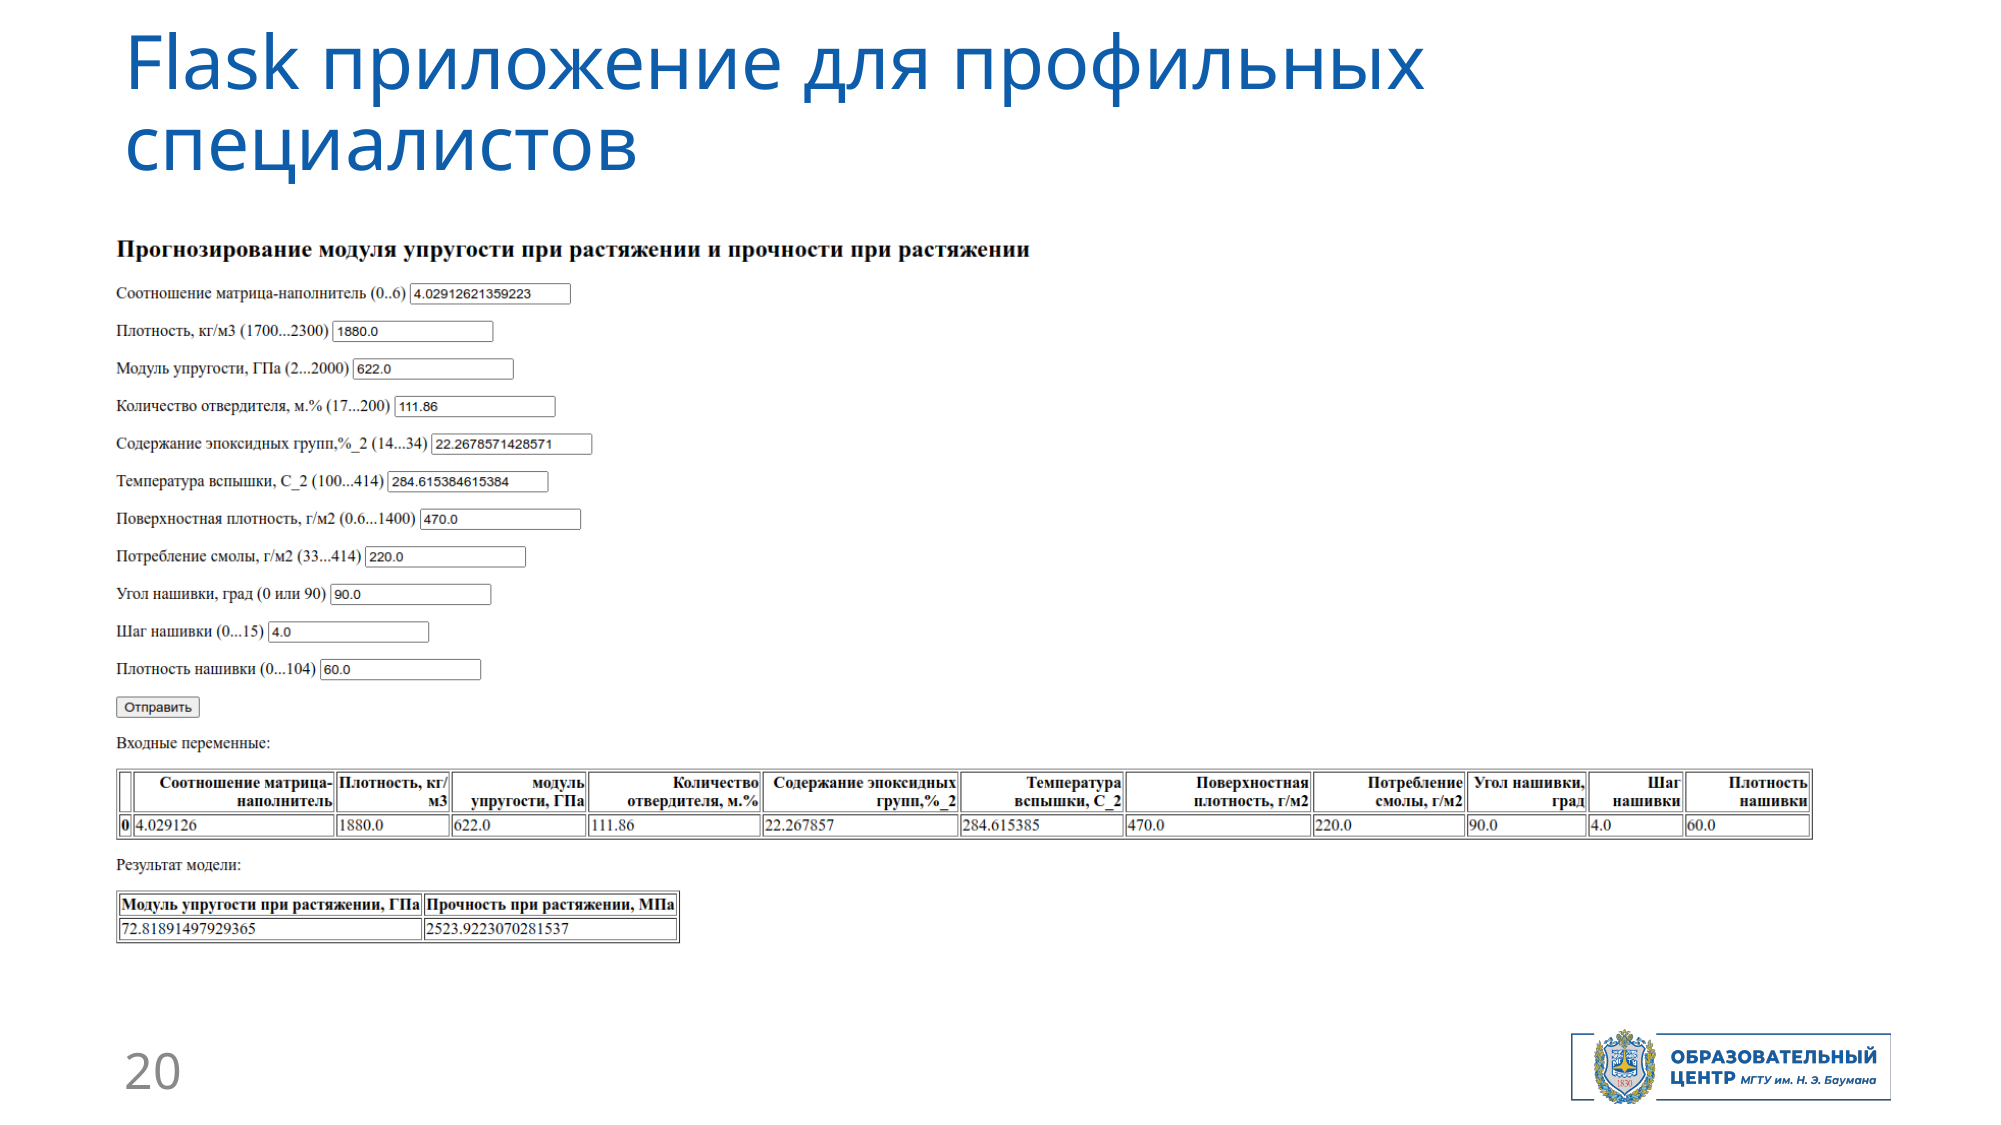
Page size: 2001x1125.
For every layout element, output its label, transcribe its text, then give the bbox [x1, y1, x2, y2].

picture [109, 233, 1821, 969]
title Flask приложение для профильных специалистов [109, 38, 1972, 174]
picture [1571, 1029, 1891, 1104]
slide_number 20 [109, 1043, 248, 1104]
